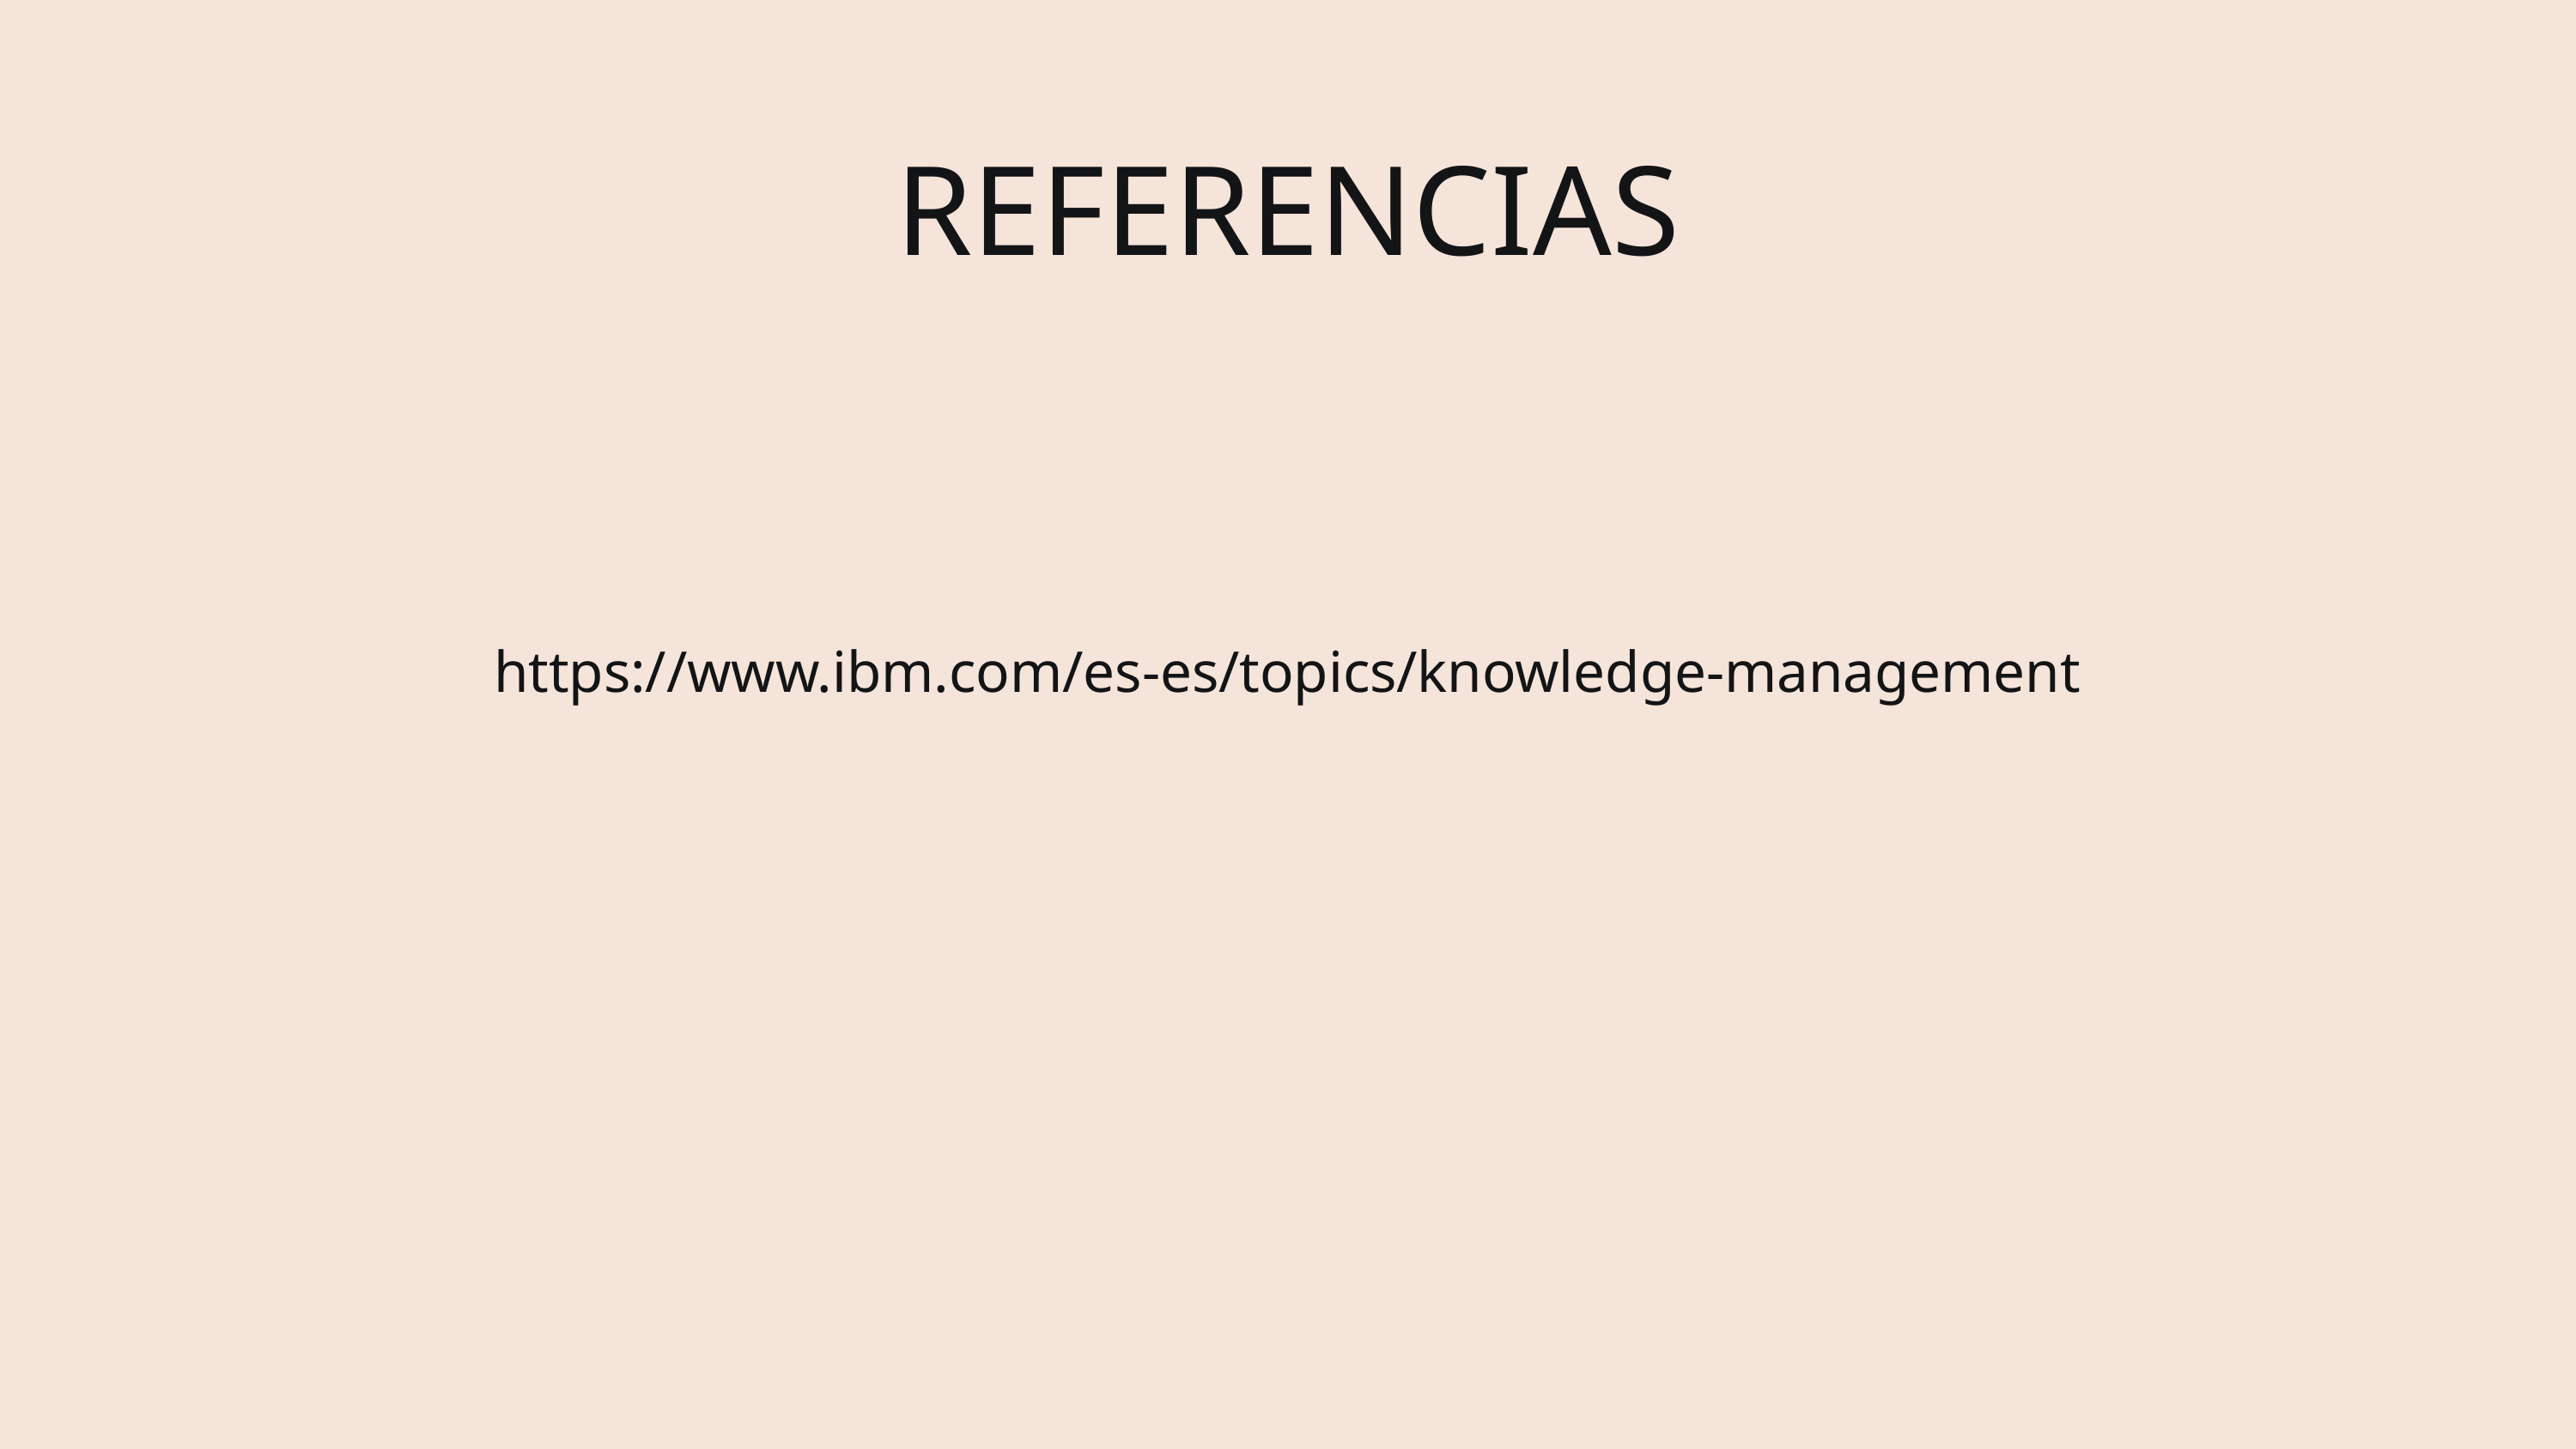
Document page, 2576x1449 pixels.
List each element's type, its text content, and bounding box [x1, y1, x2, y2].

text_box https://www.ibm.com/es-es/topics/knowledge-management [481, 624, 2095, 704]
text_box REFERENCIAS [353, 141, 2256, 281]
